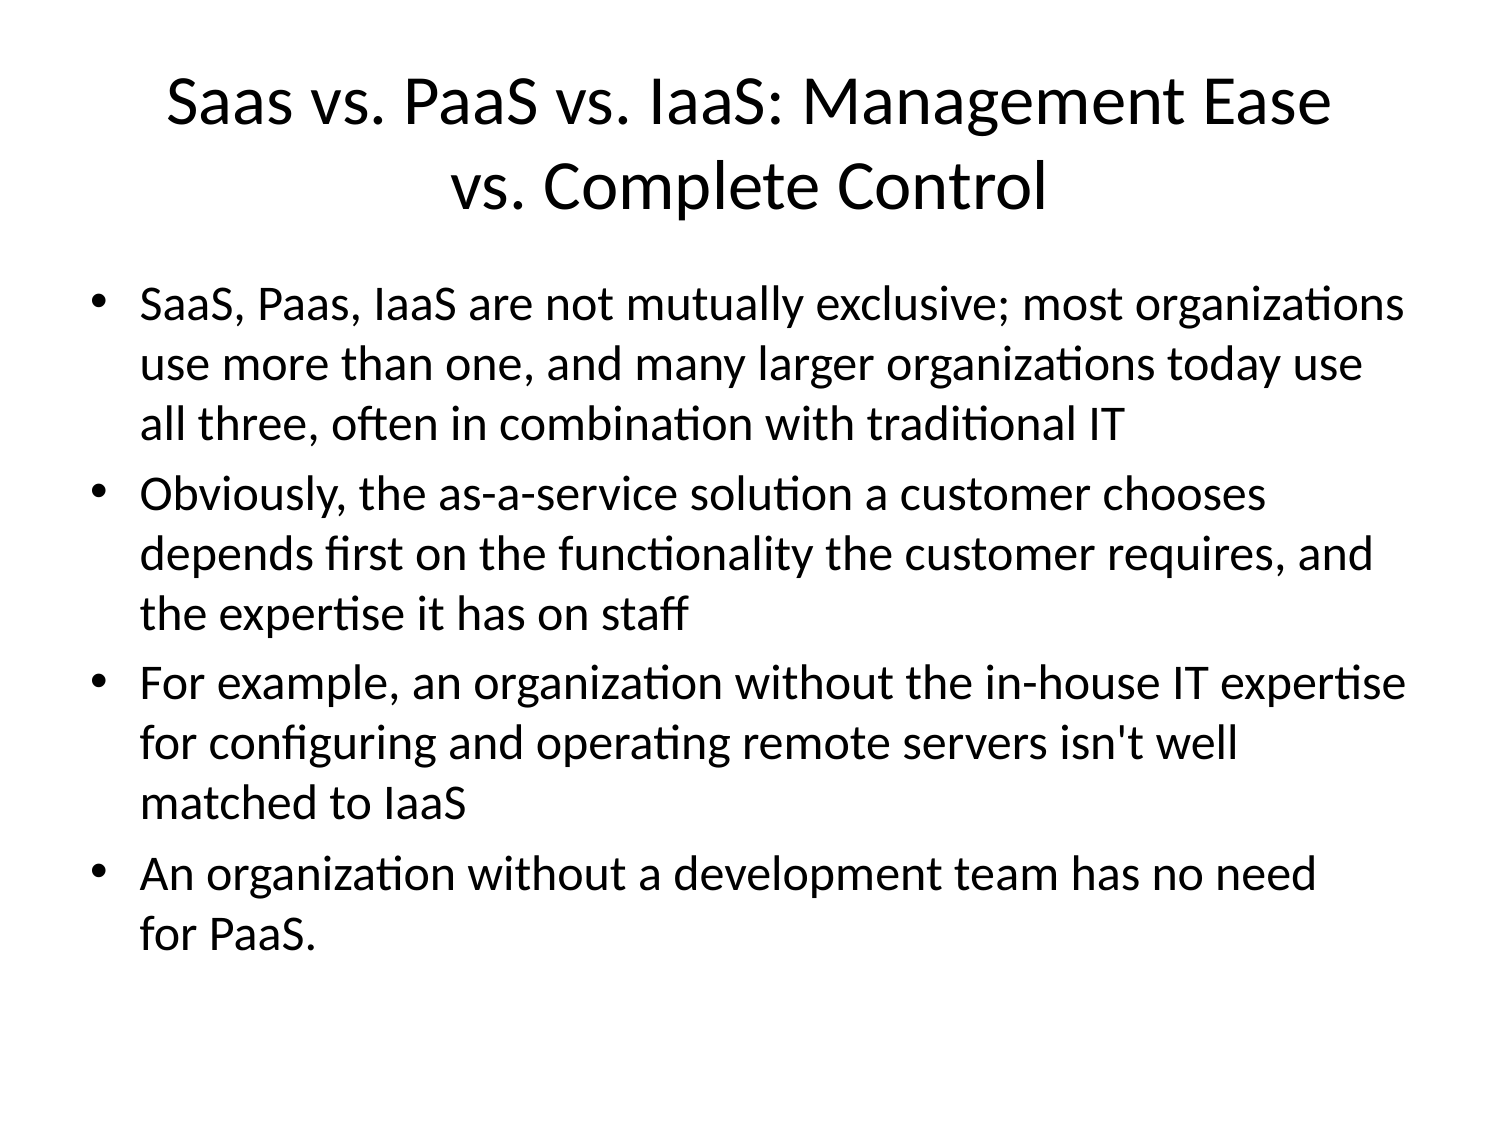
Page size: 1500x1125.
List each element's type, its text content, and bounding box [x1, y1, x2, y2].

list SaaS, Paas, IaaS are not mutually exclusive; most organizations use more than one, and many larger organizations today use all three, often in combination with traditional IT Obviously, the as-a-service solution a customer chooses depends first on the functionality the customer requires, and the expertise it has on staff For example, an organization without the in-house IT expertise for configuring and operating remote servers isn't well matched to IaaS An organization without a development team has no need for PaaS. [75, 262, 1425, 1005]
title Saas vs. PaaS vs. IaaS: Management Ease vs. Complete Control [75, 45, 1425, 233]
